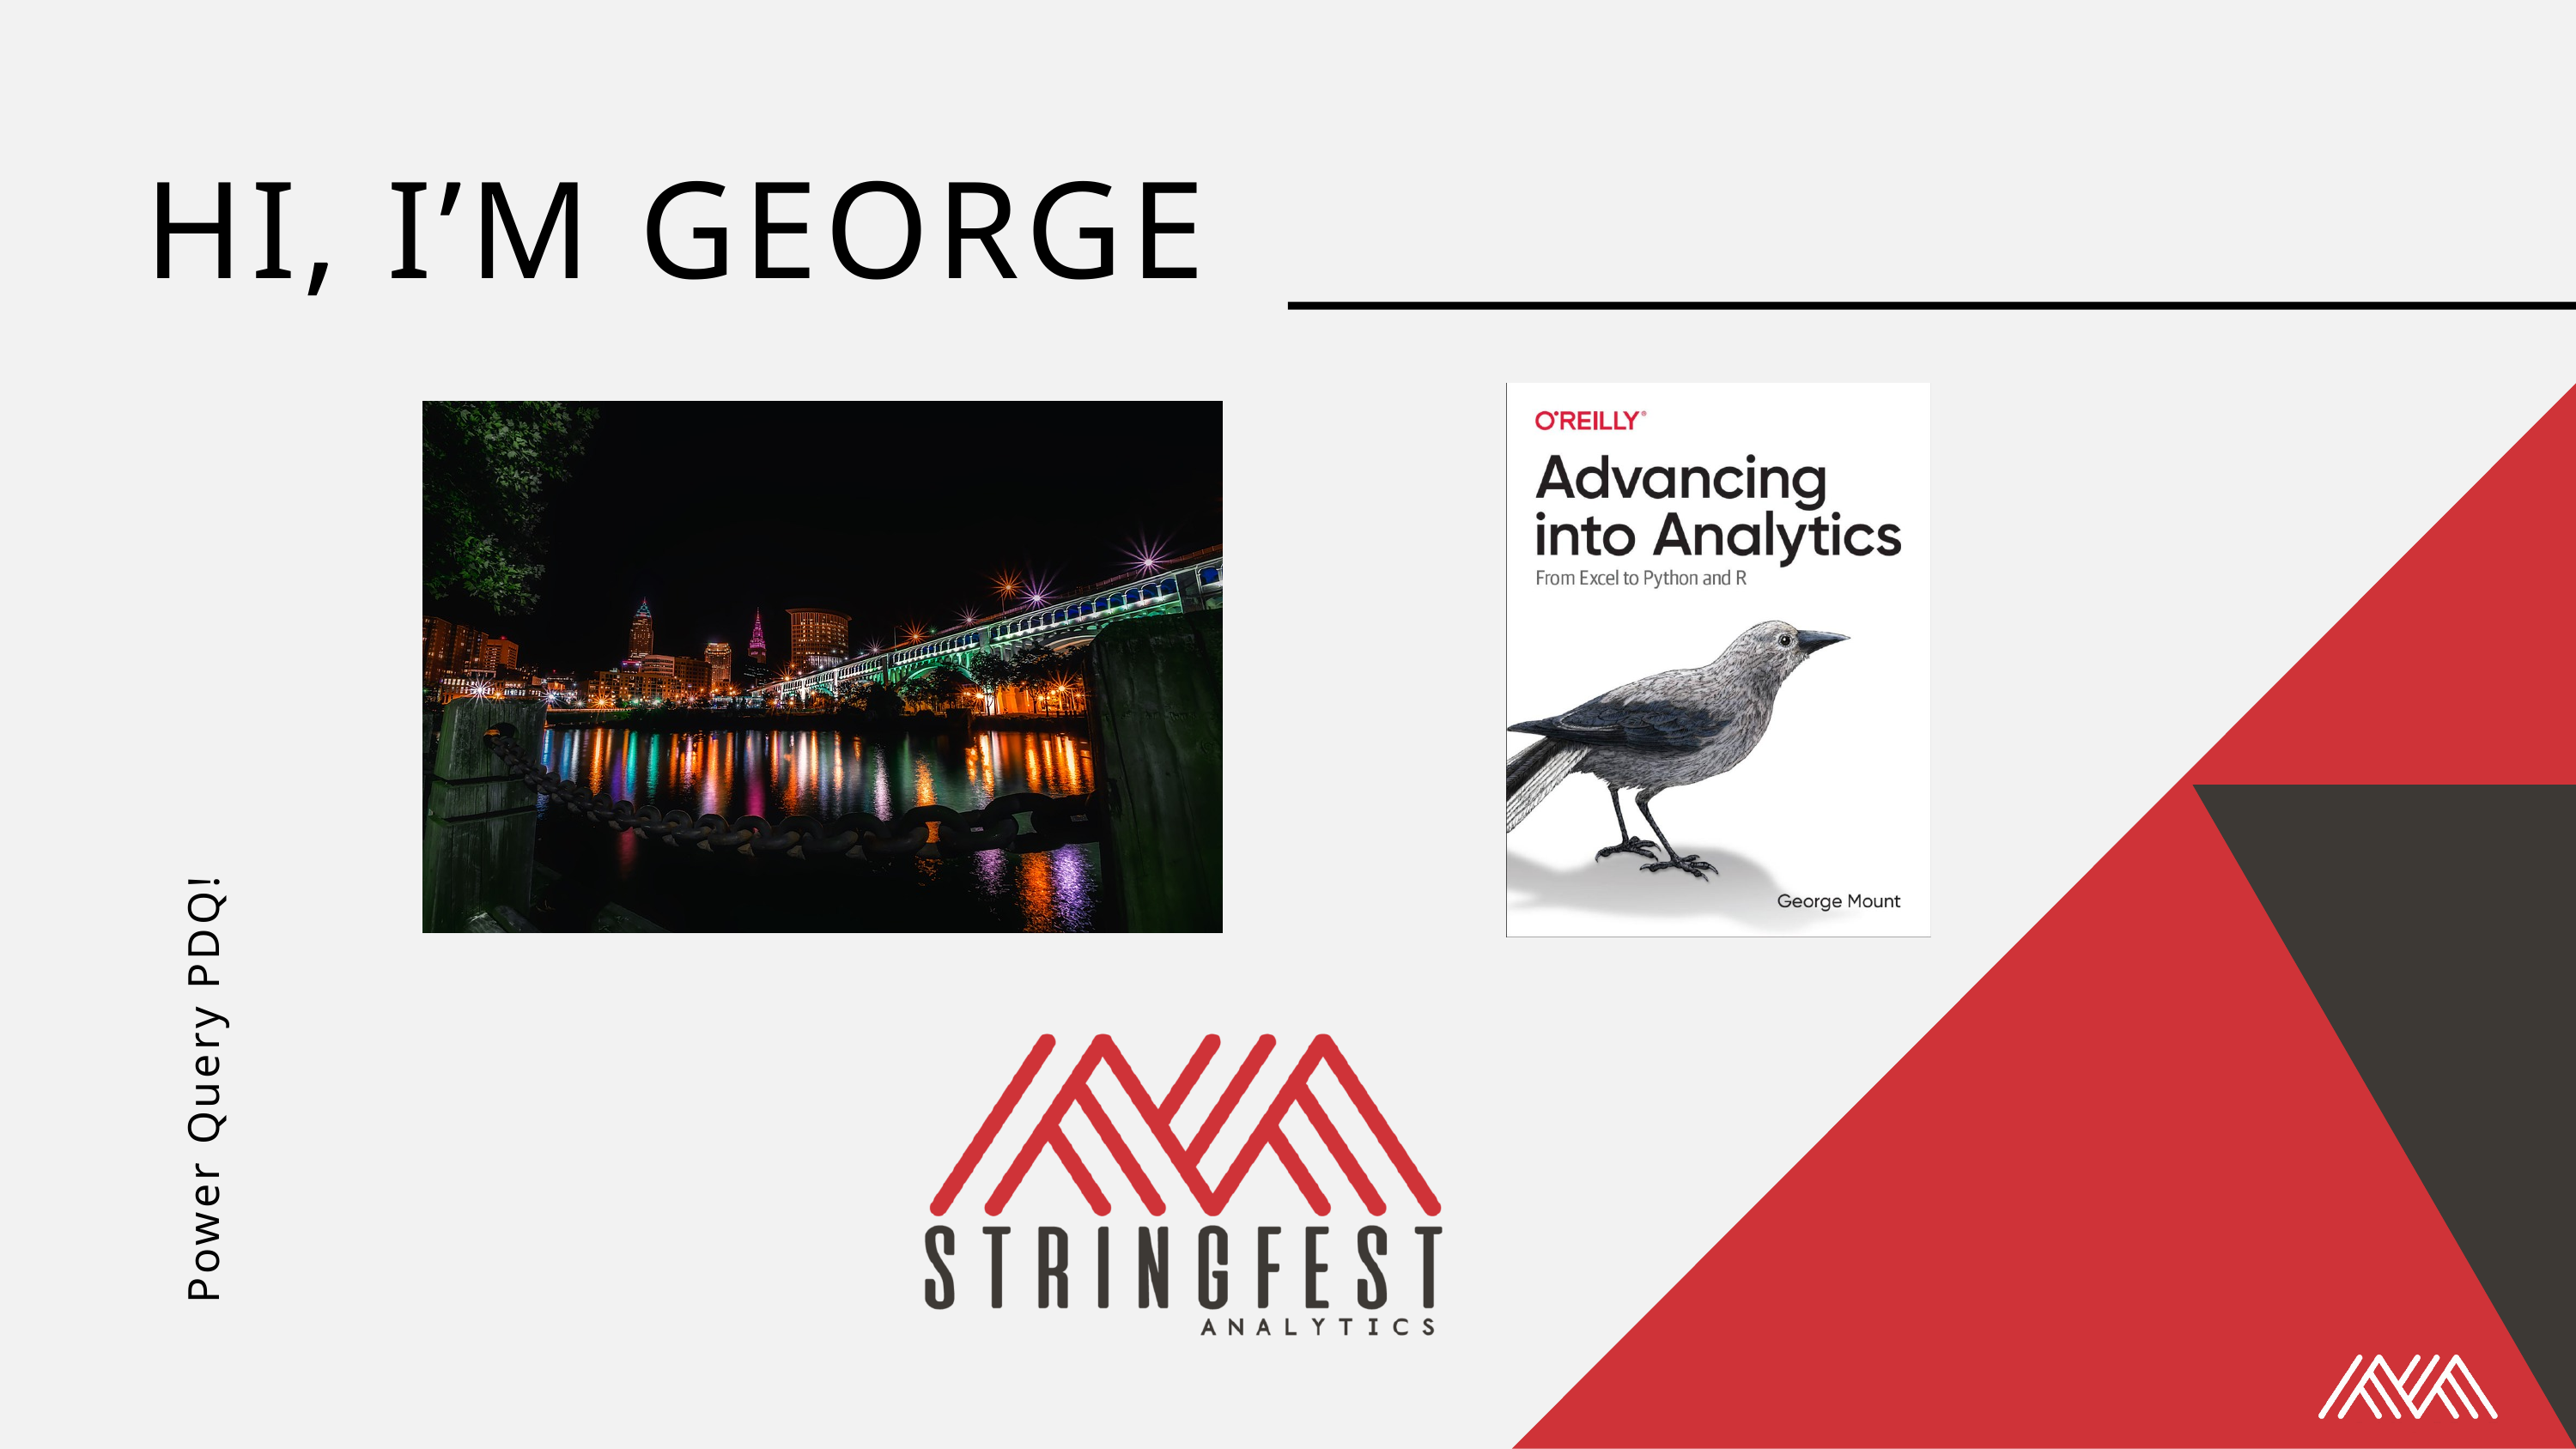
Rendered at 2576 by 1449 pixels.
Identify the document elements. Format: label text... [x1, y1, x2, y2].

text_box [2192, 784, 2576, 1449]
picture [2267, 1303, 2551, 1449]
text_box Power Query PDQ! [167, 790, 228, 1304]
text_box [1597, 384, 2576, 1448]
text_box HI, I’M GEORGE [144, 144, 1428, 306]
picture [422, 383, 1931, 1449]
text_box [1287, 301, 2576, 310]
